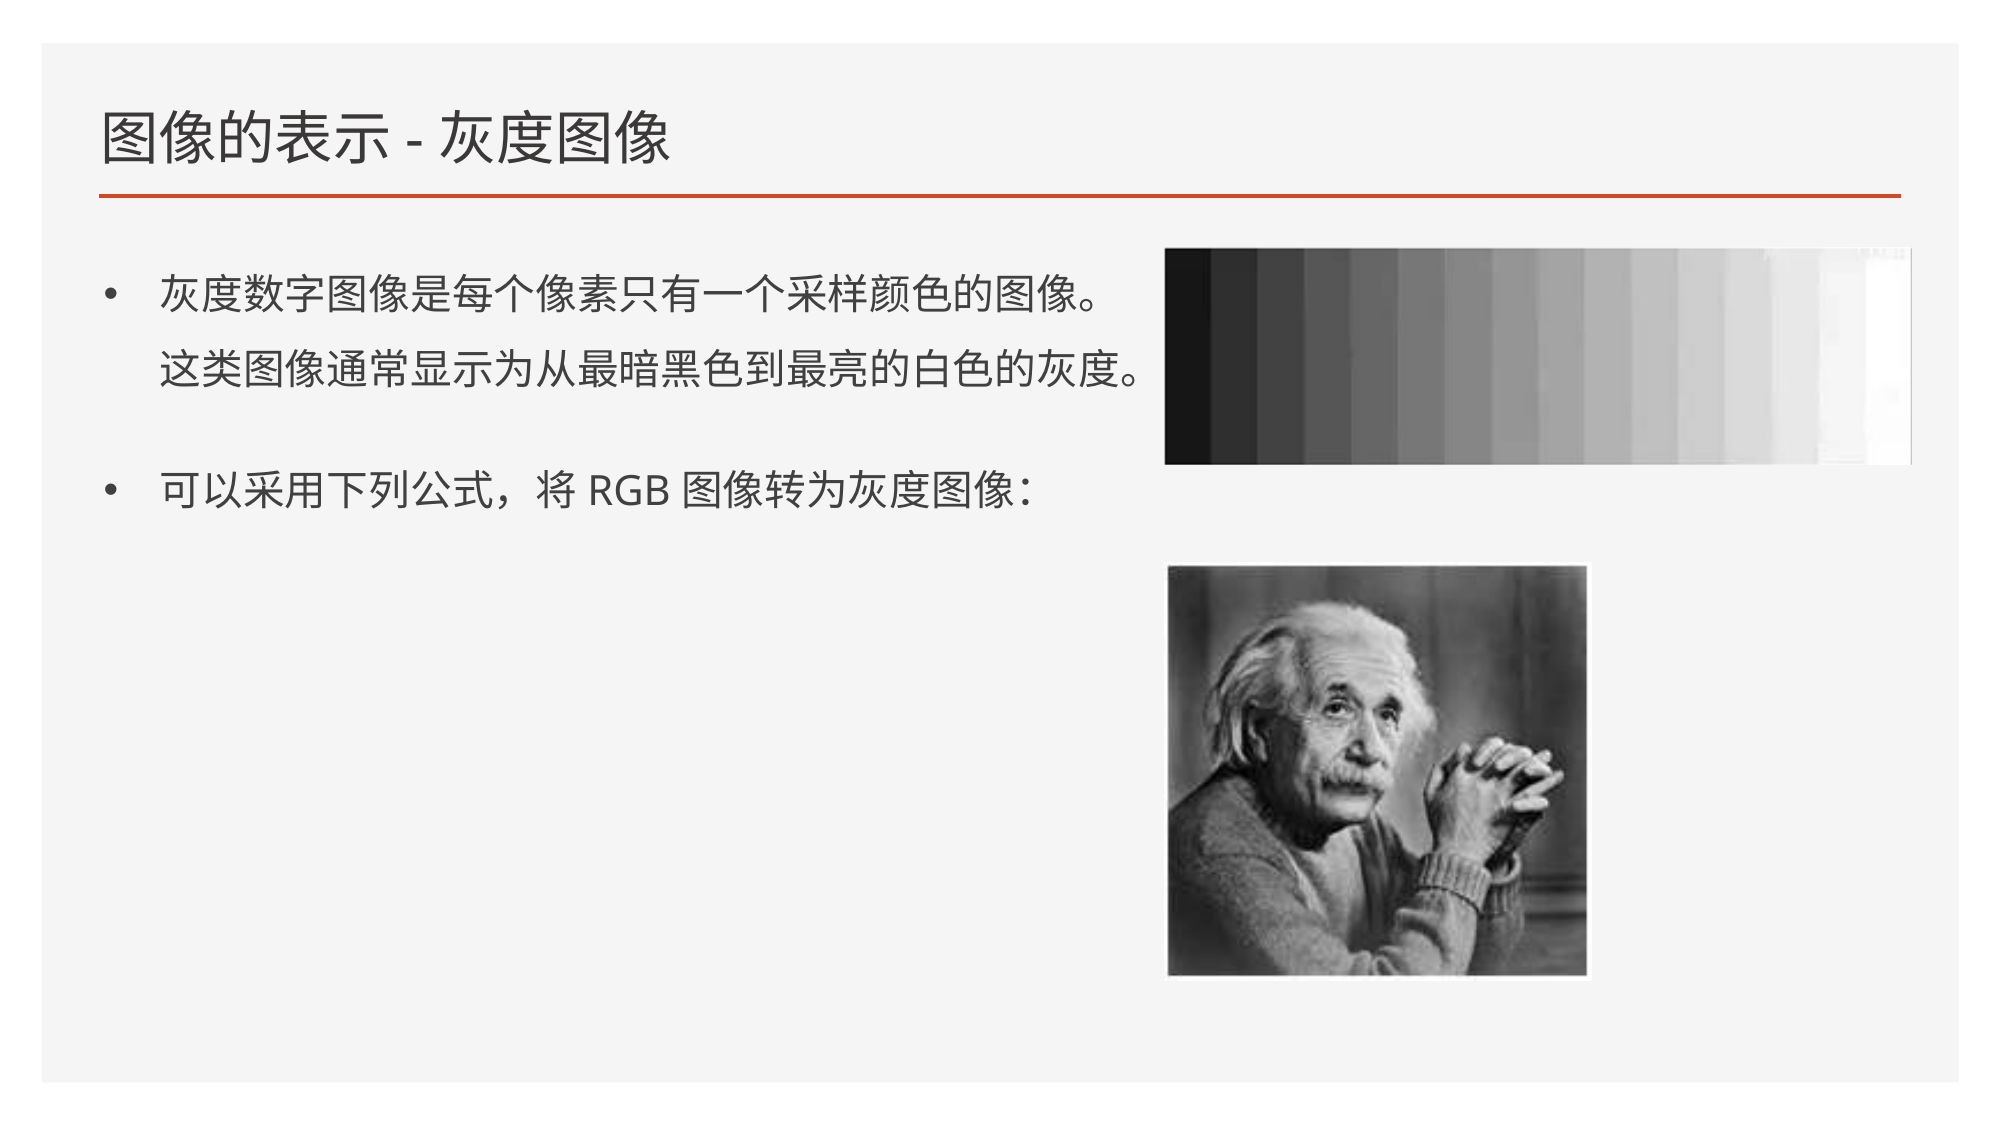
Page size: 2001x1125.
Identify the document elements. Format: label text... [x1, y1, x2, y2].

picture [1164, 247, 1912, 465]
title 图像的表示-灰度图像 [85, 73, 1214, 179]
picture [1164, 562, 1592, 981]
